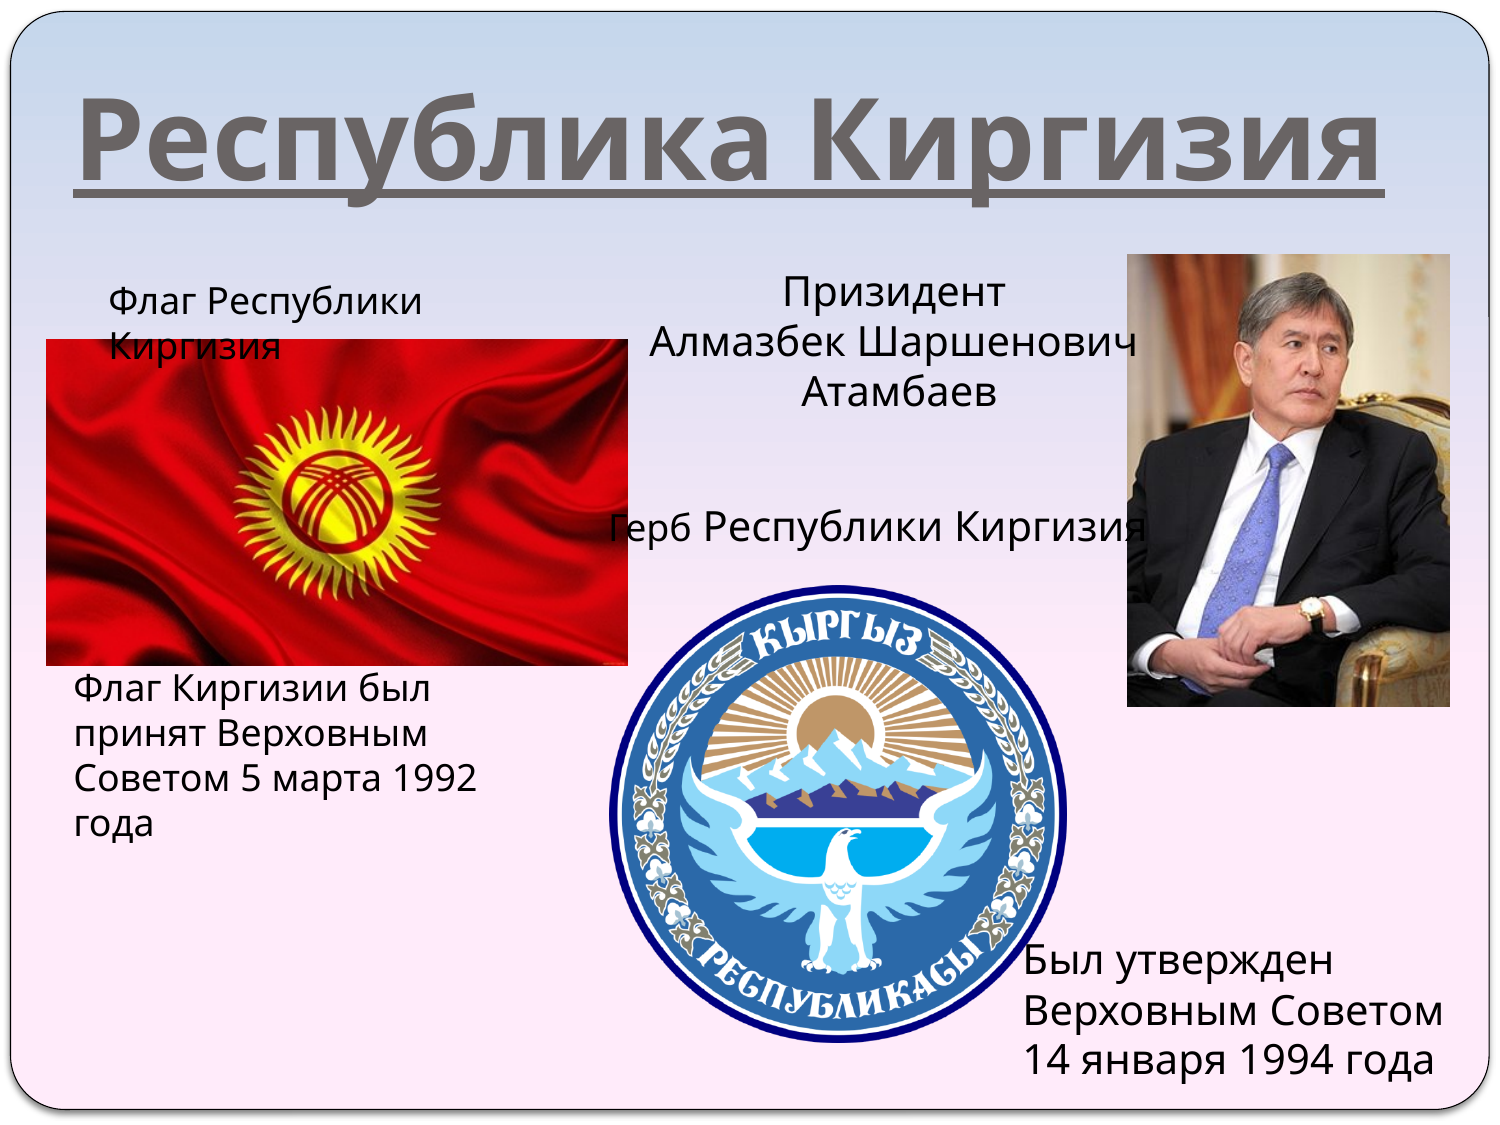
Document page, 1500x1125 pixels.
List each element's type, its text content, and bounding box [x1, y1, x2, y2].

text_box Герб Республики Киргизия [634, 492, 1121, 557]
text_box Флаг Киргизии был принят Верховным Советом 5 марта 1992 года [58, 677, 504, 851]
text_box Призидент Алмазбек Шаршенович Атамбаев [634, 257, 1122, 423]
picture [609, 585, 1067, 1044]
title Республика Киргизия [58, 30, 1470, 219]
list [46, 339, 628, 667]
picture [1126, 254, 1450, 707]
text_box Был утвержден Верховным Советом 14 января 1994 года [1007, 925, 1500, 1091]
text_box Флаг Республики Киргизия [93, 269, 621, 337]
